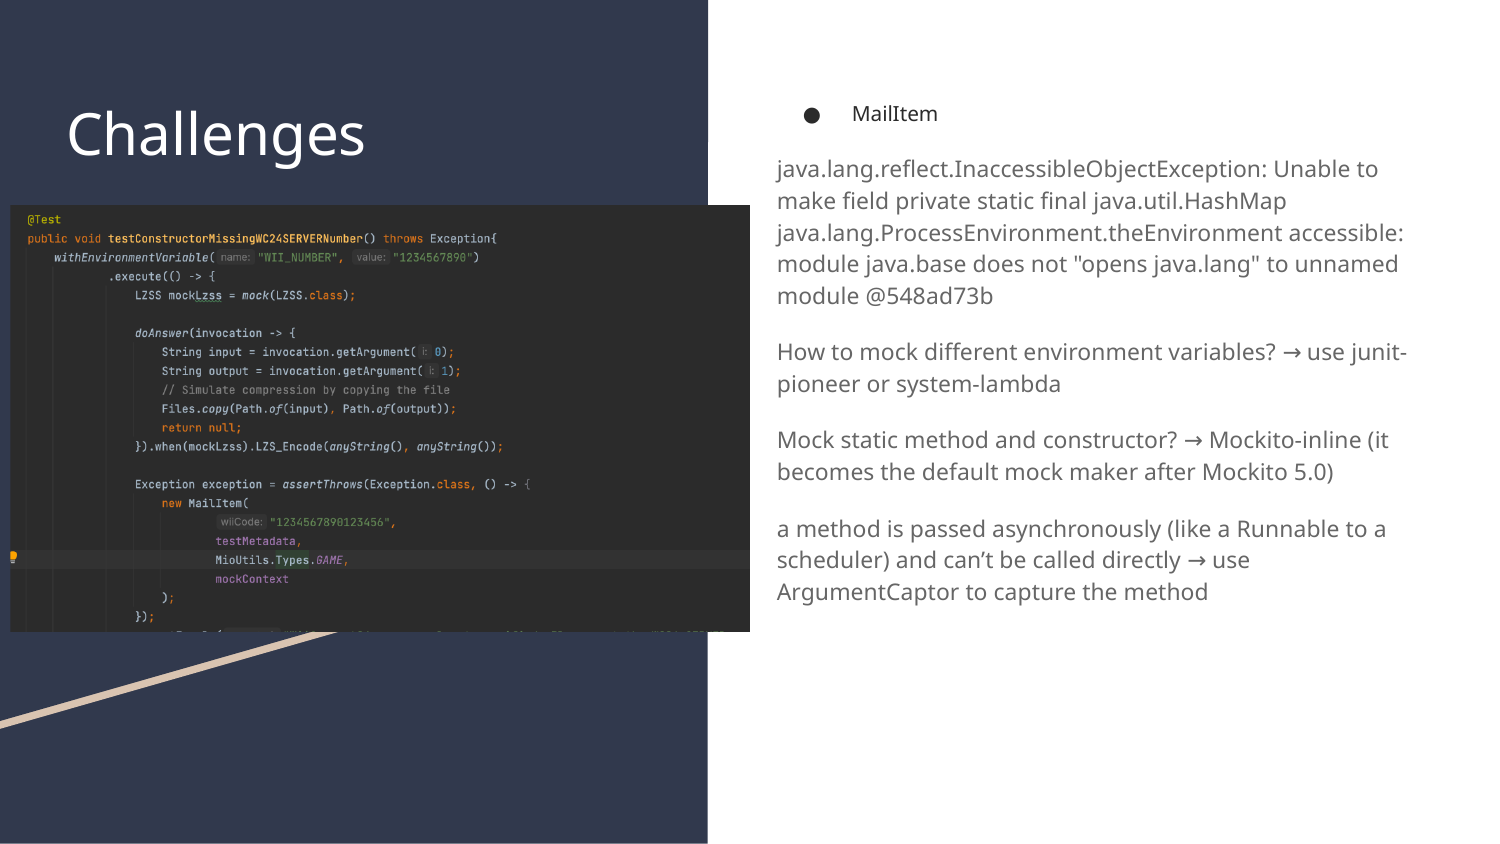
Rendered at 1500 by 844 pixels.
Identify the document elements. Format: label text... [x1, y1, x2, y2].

title Challenges [51, 82, 660, 203]
list MailItem java.lang.reflect.InaccessibleObjectException: Unable to make field private static final java.util.HashMap java.lang.ProcessEnvironment.theEnvironment accessible: module java.base does not "opens java.lang" to unnamed module @548ad73b How to mock different environment variables? → use junit-pioneer or system-lambda Mock static method and constructor? → Mockito-inline (it becomes the default mock maker after Mockito 5.0) a method is passed asynchronously (like a Runnable to a scheduler) and can’t be called directly → use ArgumentCaptor to capture the method [761, 82, 1446, 755]
picture [10, 205, 751, 632]
